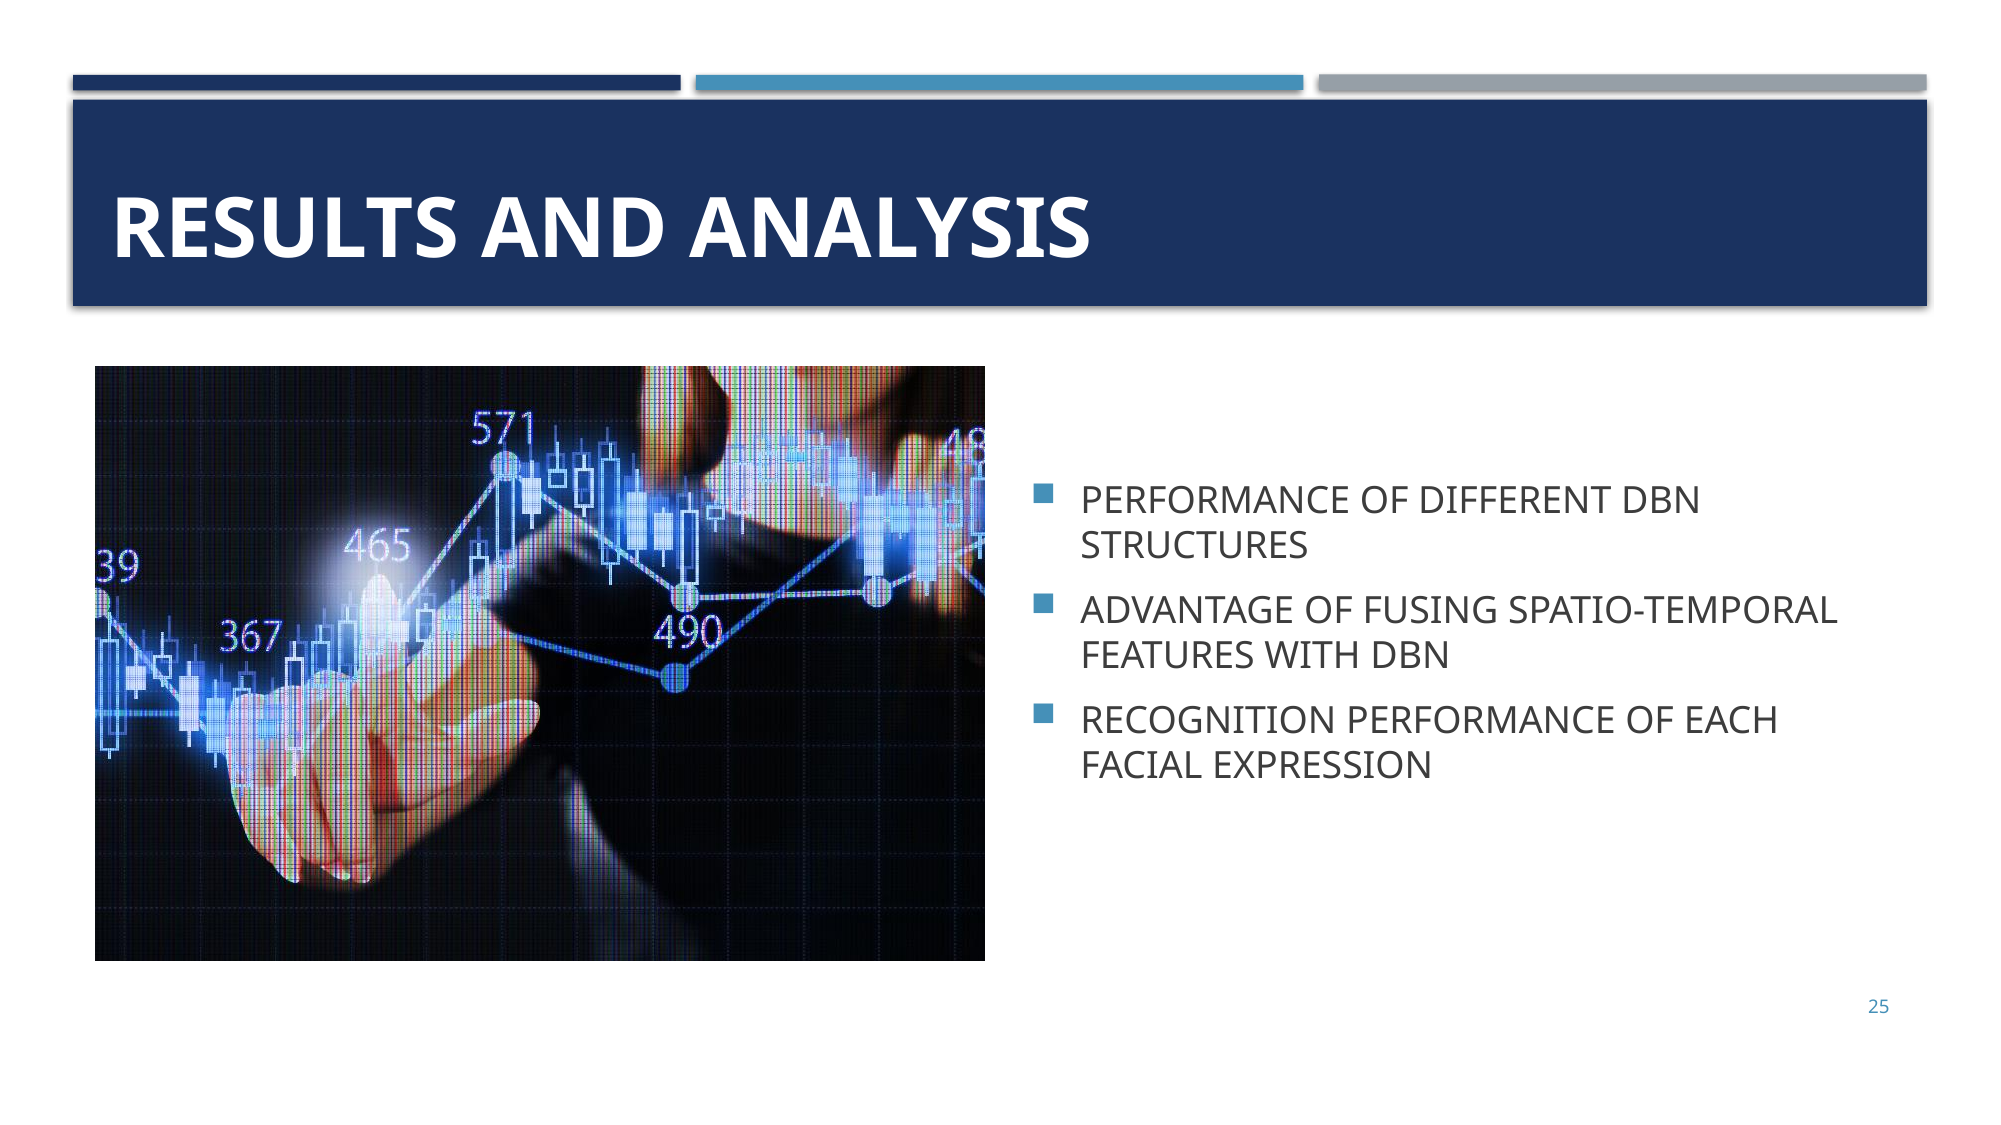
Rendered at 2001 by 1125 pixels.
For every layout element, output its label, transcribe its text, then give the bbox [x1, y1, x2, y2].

title RESULTS AND ANALYSIS [95, 119, 1905, 282]
list PERFORMANCE OF DIFFERENT DBN STRUCTURES ADVANTAGE OF FUSING SPATIO-TEMPORAL FEATURES WITH DBN RECOGNITION PERFORMANCE OF EACH FACIAL EXPRESSION [1015, 365, 1905, 962]
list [94, 365, 986, 962]
slide_number 25 [1732, 977, 1905, 1037]
